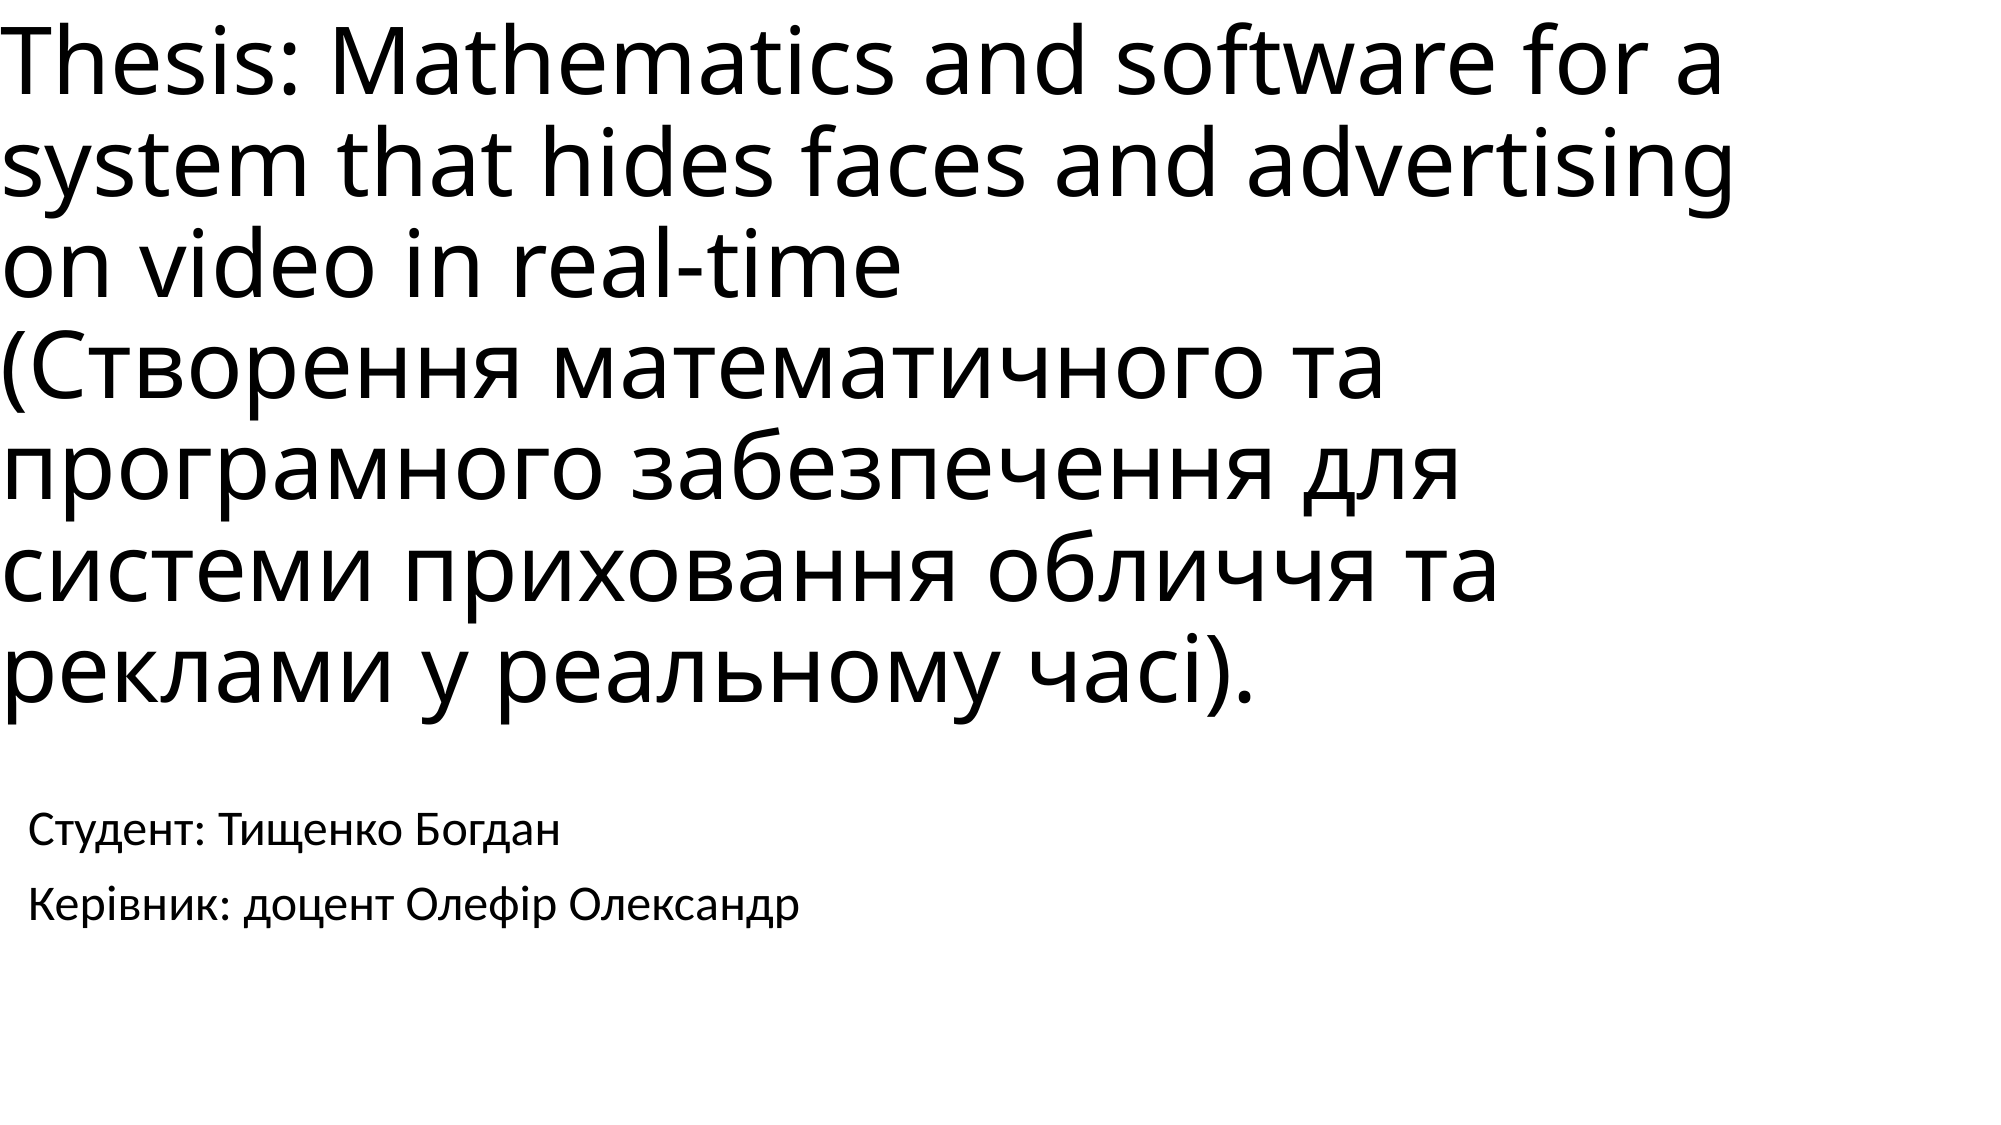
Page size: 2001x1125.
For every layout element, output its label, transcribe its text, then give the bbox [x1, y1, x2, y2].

subtitle Студент: Тищенко Богдан Керівник: доцент Олефір Олександр [28, 802, 1529, 1075]
title Thesis: Mathematics and software for a system that hides faces and advertising on video in real-time (Створення математичного та програмного забезпечення для системи приховання обличчя та реклами у реальному часі). [0, 0, 1769, 723]
